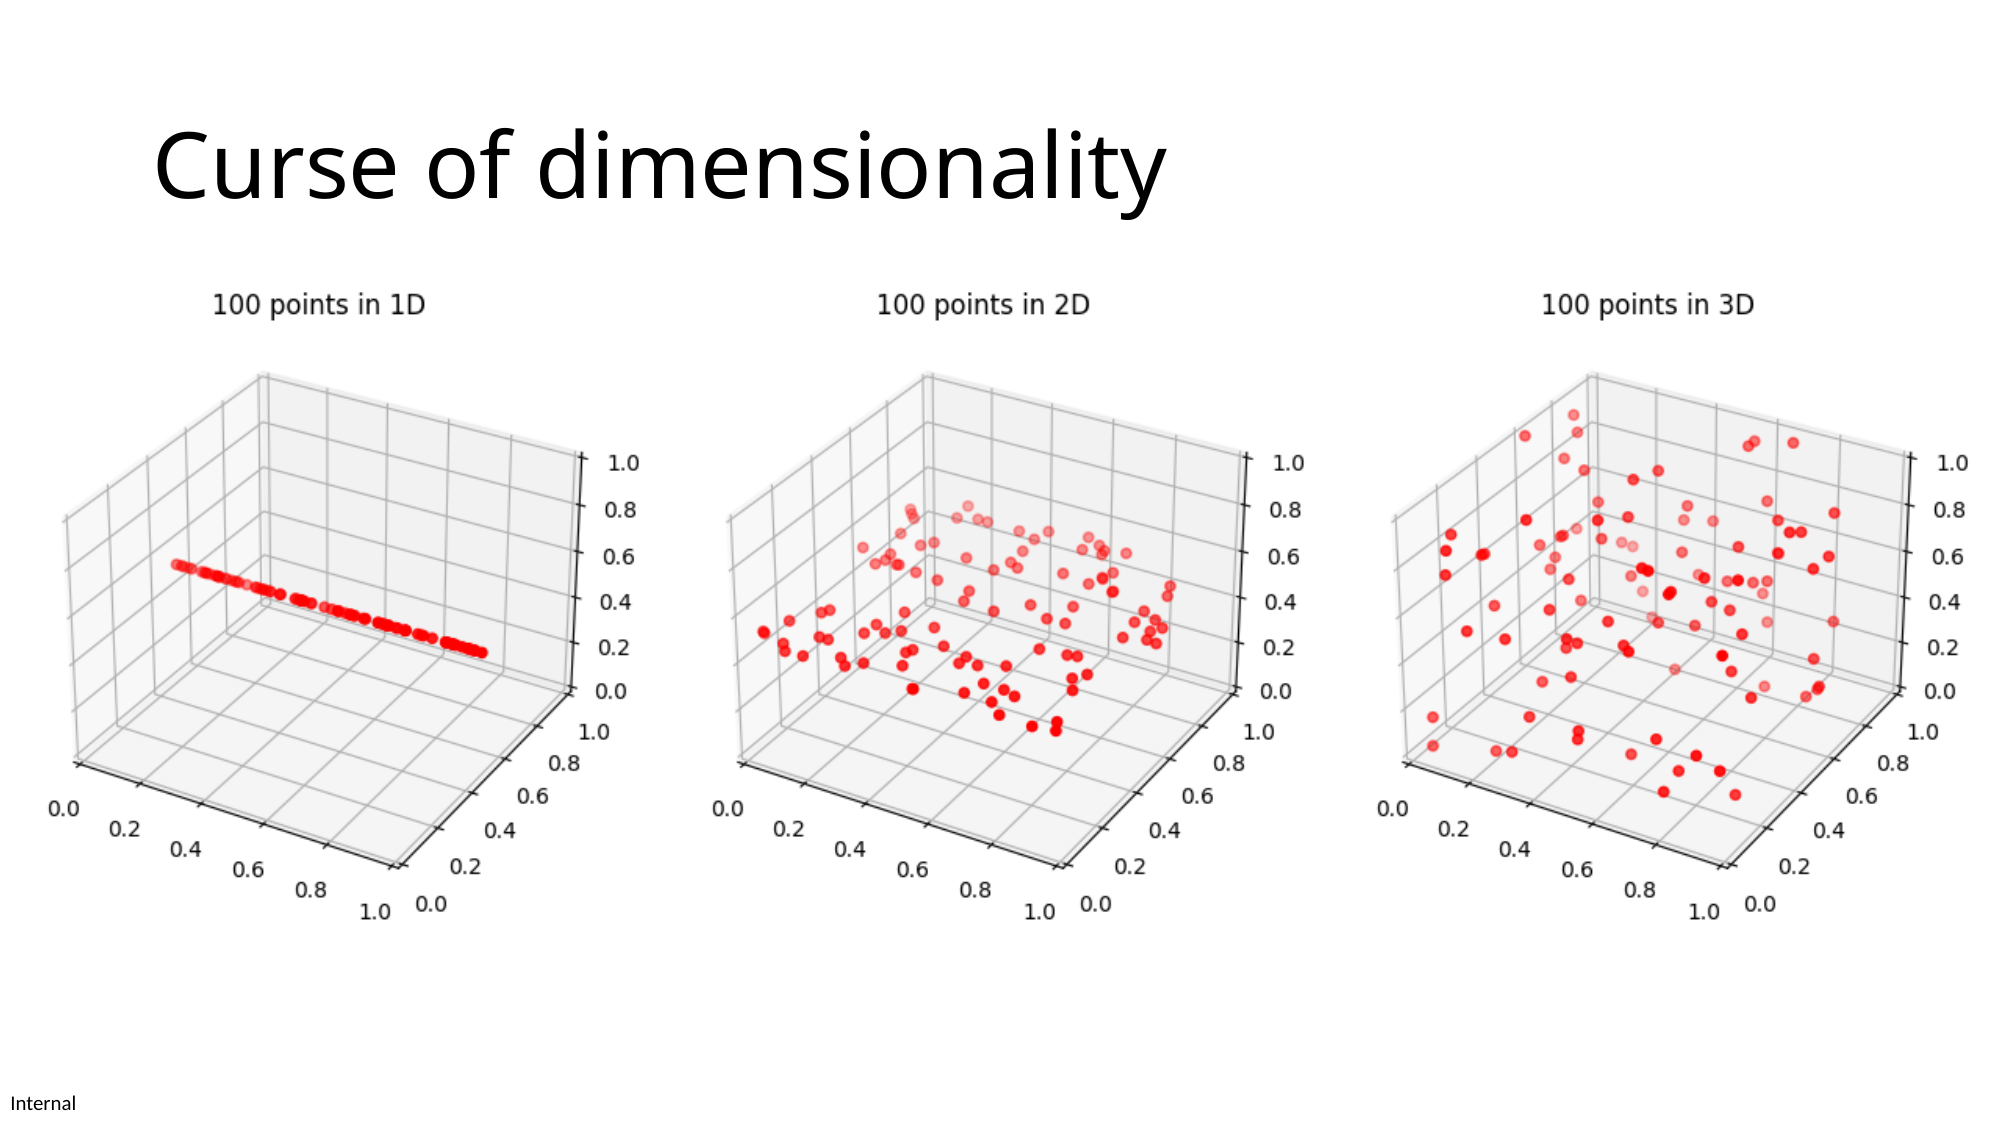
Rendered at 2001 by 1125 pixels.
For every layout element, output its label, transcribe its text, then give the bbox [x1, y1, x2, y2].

title Curse of dimensionality [137, 59, 1863, 277]
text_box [14, 277, 1985, 940]
